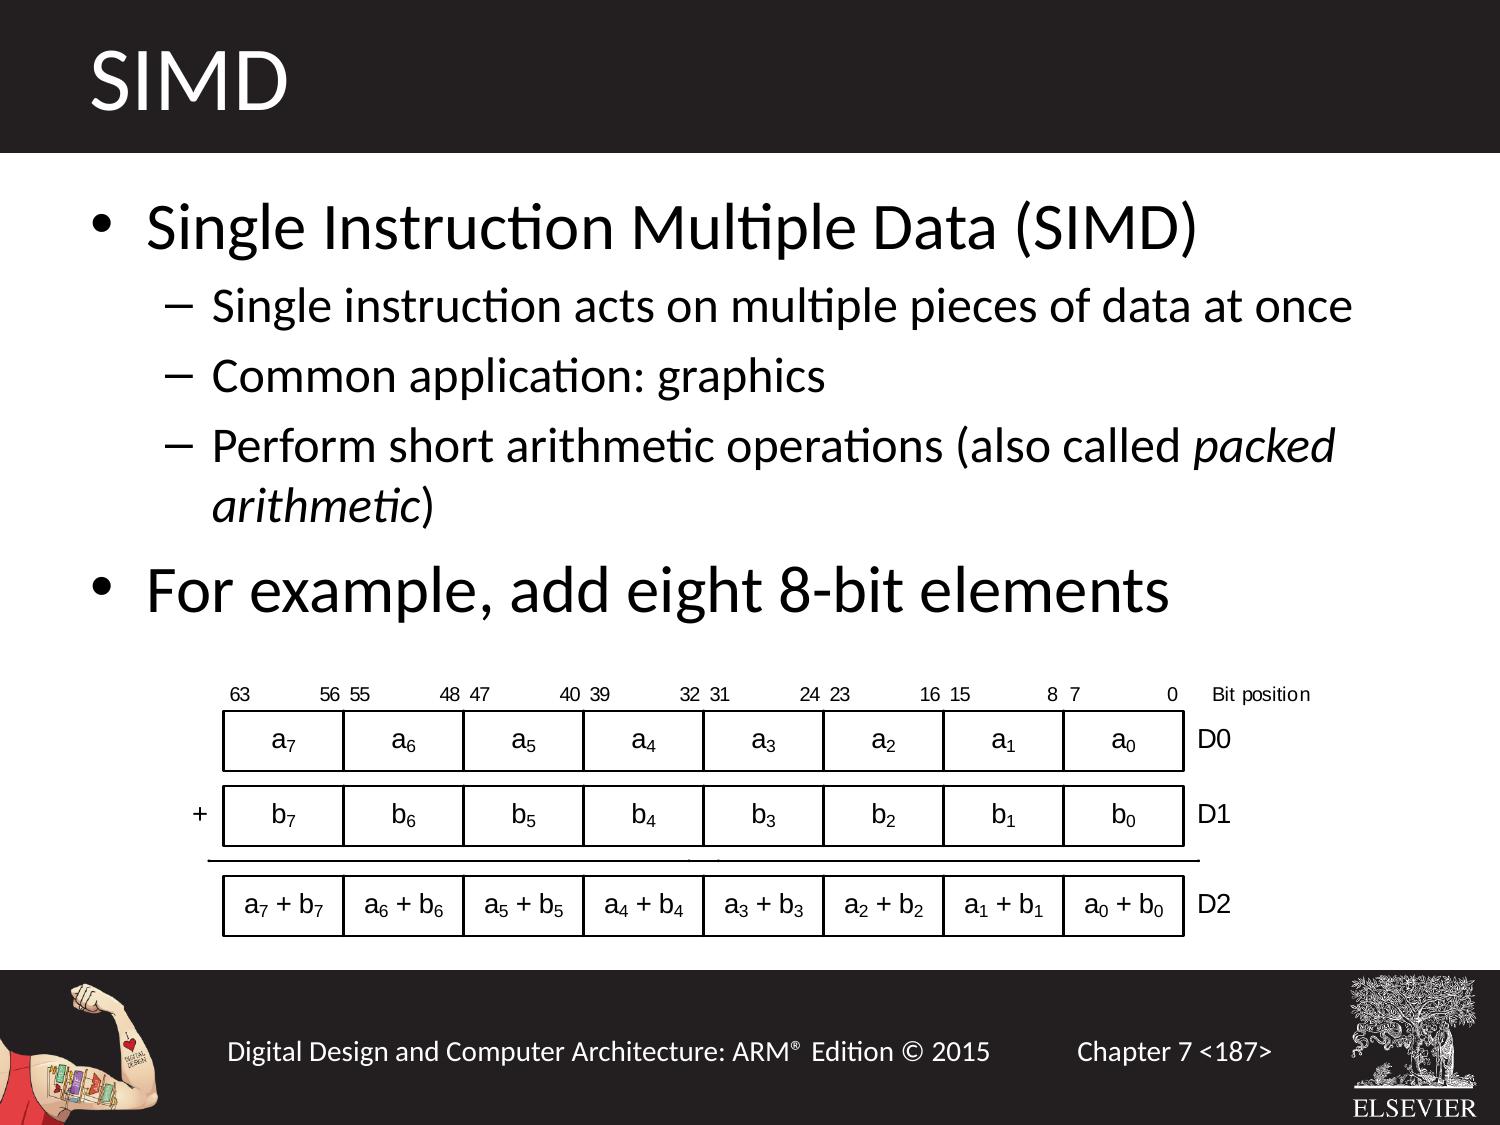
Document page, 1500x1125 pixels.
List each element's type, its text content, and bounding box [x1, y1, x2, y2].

text_box SIMD [75, 11, 1375, 136]
picture [1350, 974, 1477, 1117]
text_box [174, 674, 1321, 938]
picture [0, 979, 163, 1125]
list Single Instruction Multiple Data (SIMD) Single instruction acts on multiple pieces of data at once Common application: graphics Perform short arithmetic operations (also called packed arithmetic) For example, add eight 8-bit elements [75, 174, 1388, 988]
